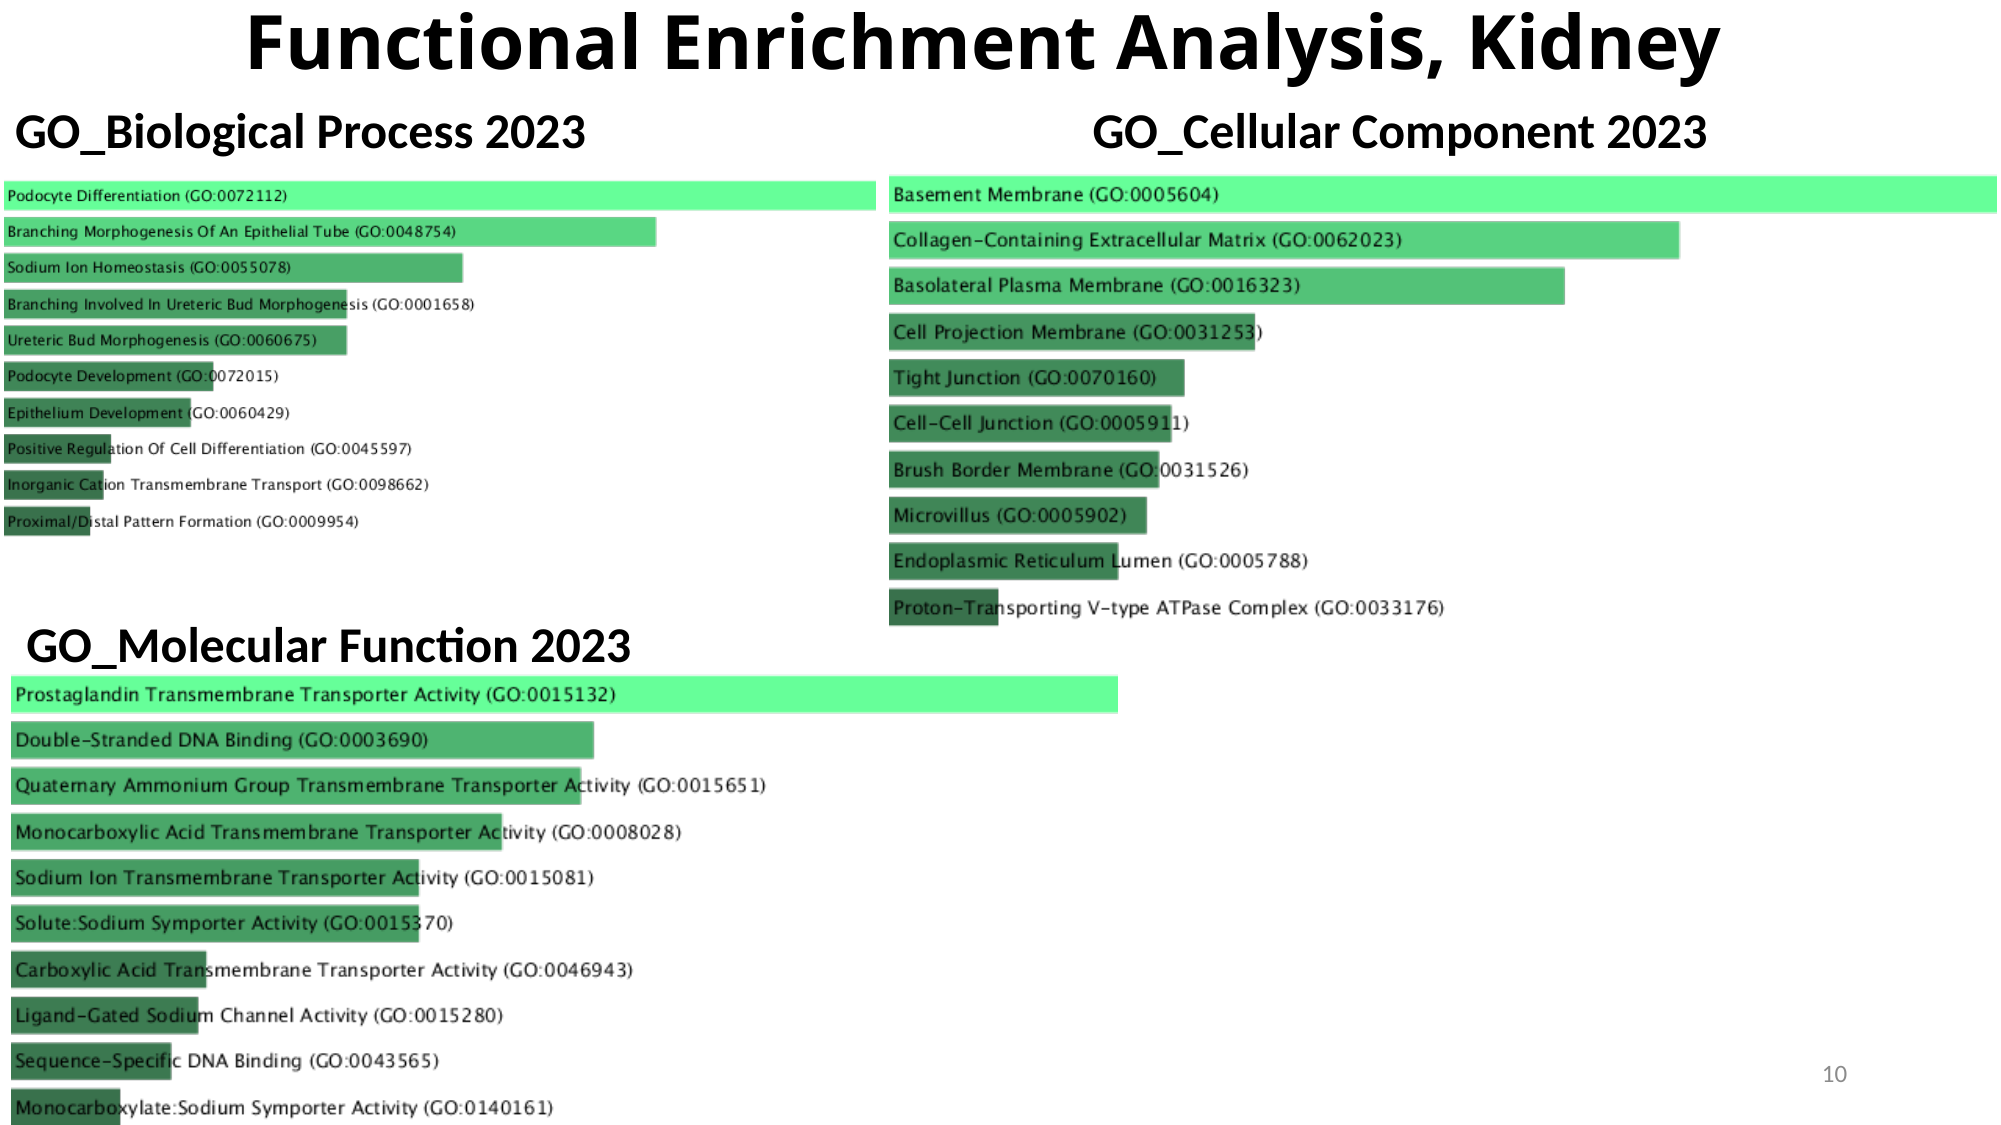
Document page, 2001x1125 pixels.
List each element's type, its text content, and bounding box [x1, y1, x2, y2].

slide_number 9 [1412, 1042, 1863, 1103]
picture [889, 167, 1997, 635]
picture [11, 667, 1118, 1125]
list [4, 174, 876, 543]
list GO_Cellular Component 2023 [1077, 106, 1928, 167]
list GO_Molecular Function 2023 [11, 611, 862, 667]
title Functional Enrichment Analysis, Kidney [121, 0, 1847, 91]
list GO_Biological Process 2023 [0, 106, 847, 242]
